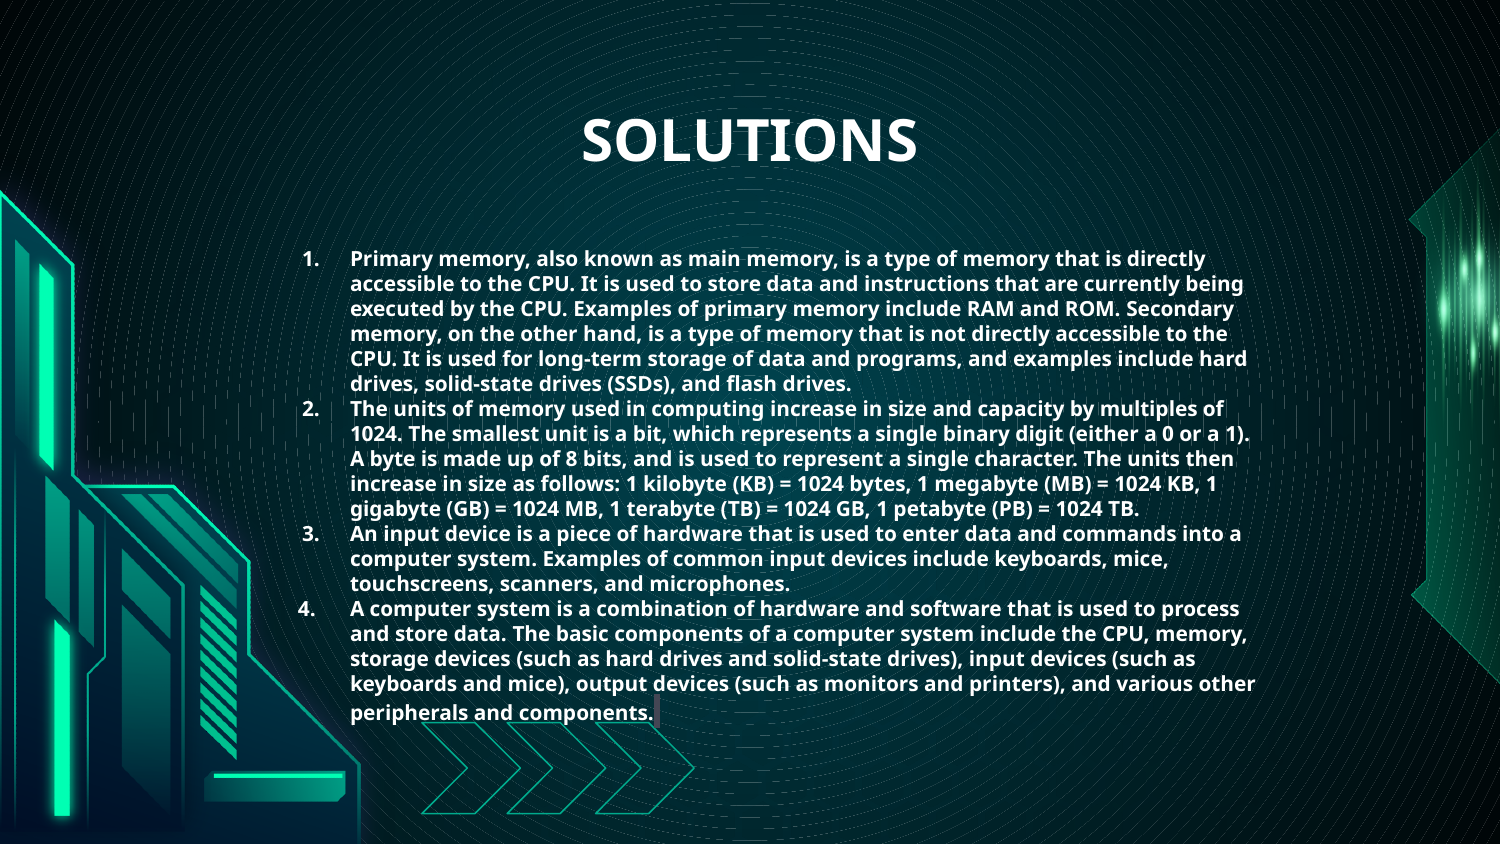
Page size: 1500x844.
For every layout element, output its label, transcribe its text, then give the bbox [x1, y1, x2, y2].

title SOLUTIONS [116, 88, 1383, 183]
text_box Primary memory, also known as main memory, is a type of memory that is directly accessible to the CPU. It is used to store data and instructions that are currently being executed by the CPU. Examples of primary memory include RAM and ROM. Secondary memory, on the other hand, is a type of memory that is not directly accessible to the CPU. It is used for long-term storage of data and programs, and examples include hard drives, solid-state drives (SSDs), and flash drives. The units of memory used in computing increase in size and capacity by multiples of 1024. The smallest unit is a bit, which represents a single binary digit (either a 0 or a 1). A byte is made up of 8 bits, and is used to represent a single character. The units then increase in size as follows: 1 kilobyte (KB) = 1024 bytes, 1 megabyte (MB) = 1024 KB, 1 gigabyte (GB) = 1024 MB, 1 terabyte (TB) = 1024 GB, 1 petabyte (PB) = 1024 TB. An input device is a piece of hardware that is used to enter data and commands into a computer system. Examples of common input devices include keyboards, mice, touchscreens, scanners, and microphones. A computer system is a combination of hardware and software that is used to process and store data. The basic components of a computer system include the CPU, memory, storage devices (such as hard drives and solid-state drives), input devices (such as keyboards and mice), output devices (such as monitors and printers), and various other peripherals and components. [259, 230, 1284, 785]
picture [0, 0, 1500, 844]
